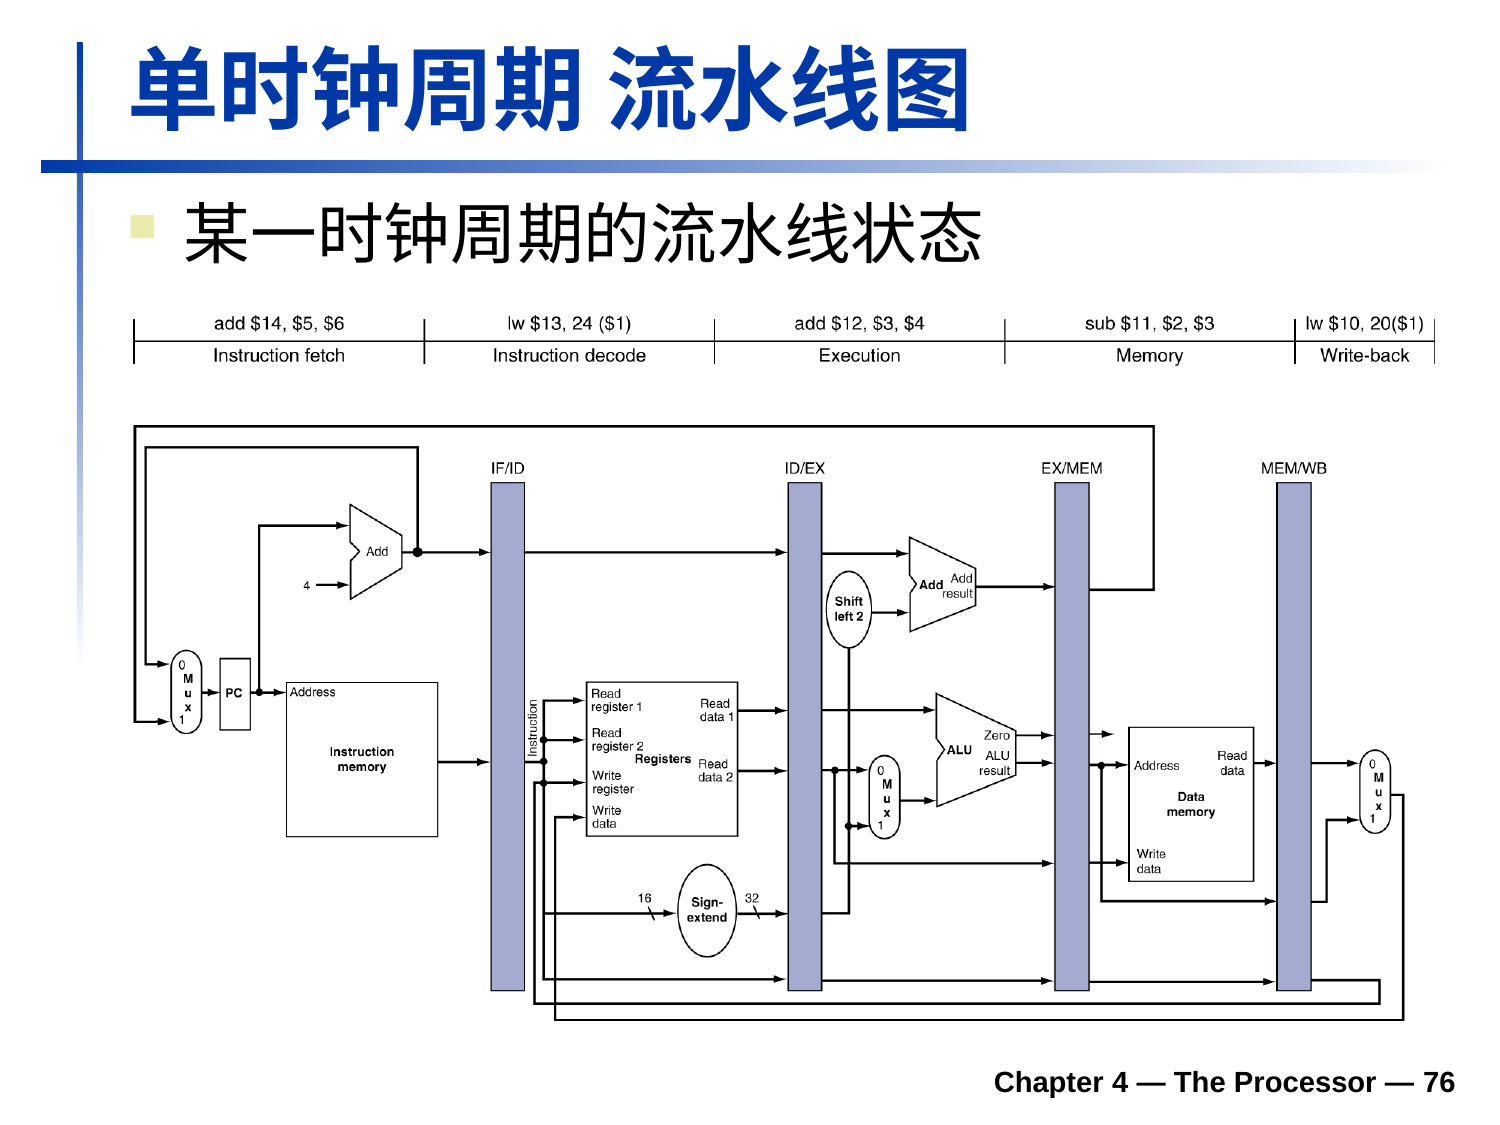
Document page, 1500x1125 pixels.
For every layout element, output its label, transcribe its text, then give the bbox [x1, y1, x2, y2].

list 某一时钟周期的流水线状态 [112, 184, 1469, 291]
title 单时钟周期 流水线图 [112, 23, 1468, 149]
picture [133, 313, 1435, 1021]
footer Chapter 4 — The Processor — [277, 1046, 1471, 1106]
